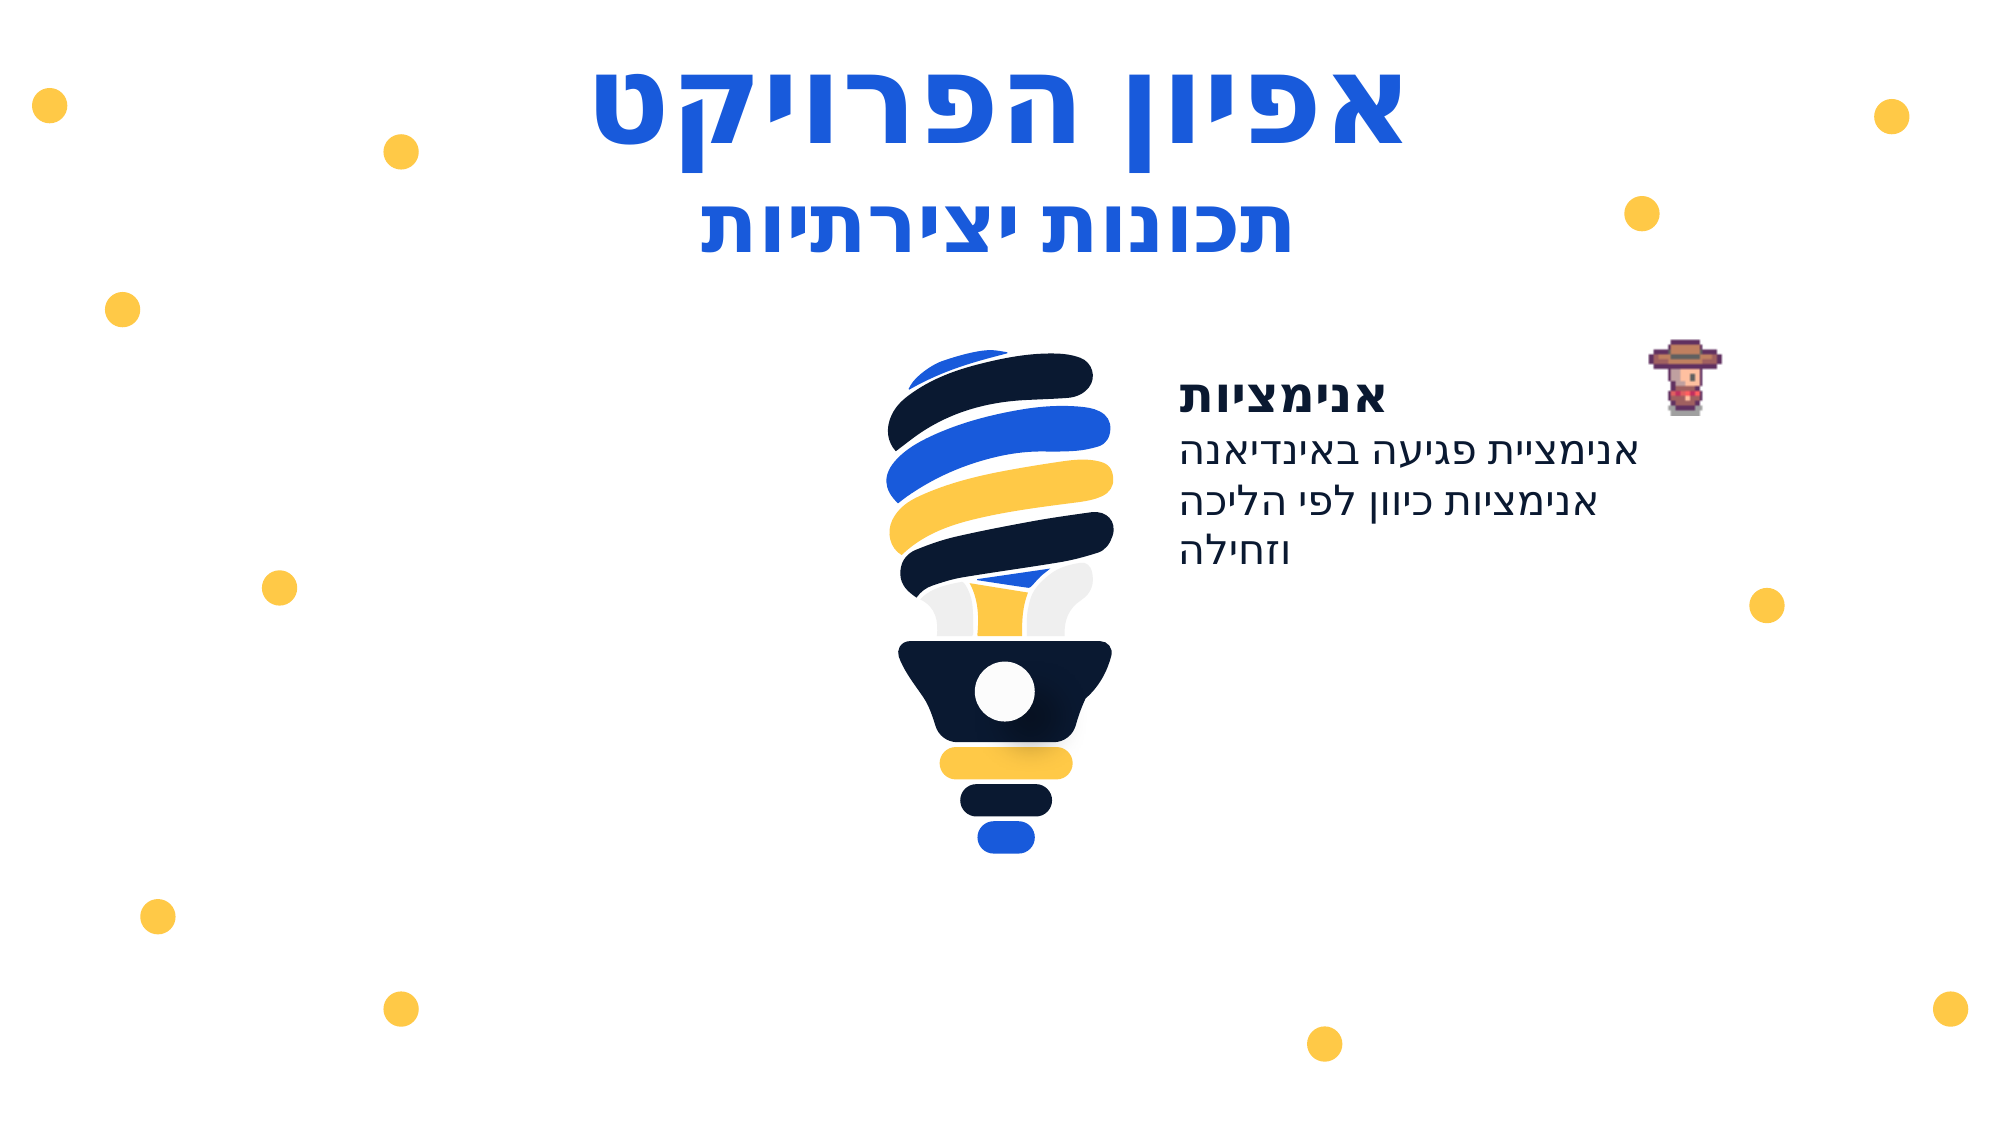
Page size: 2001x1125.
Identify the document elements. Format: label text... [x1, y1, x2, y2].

text_box אפיון הפרויקט תכונות יצירתיות [570, 11, 1430, 277]
text_box [1749, 587, 1785, 624]
picture [1646, 338, 1725, 416]
text_box [1307, 1026, 1343, 1062]
text_box [1932, 991, 1969, 1027]
text_box [140, 899, 176, 935]
text_box [383, 991, 419, 1027]
text_box [32, 87, 68, 124]
text_box [1874, 98, 1910, 135]
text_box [1163, 354, 1732, 533]
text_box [885, 348, 1115, 855]
text_box [1624, 196, 1660, 232]
text_box [383, 134, 419, 170]
text_box [104, 291, 141, 328]
text_box [261, 570, 298, 606]
